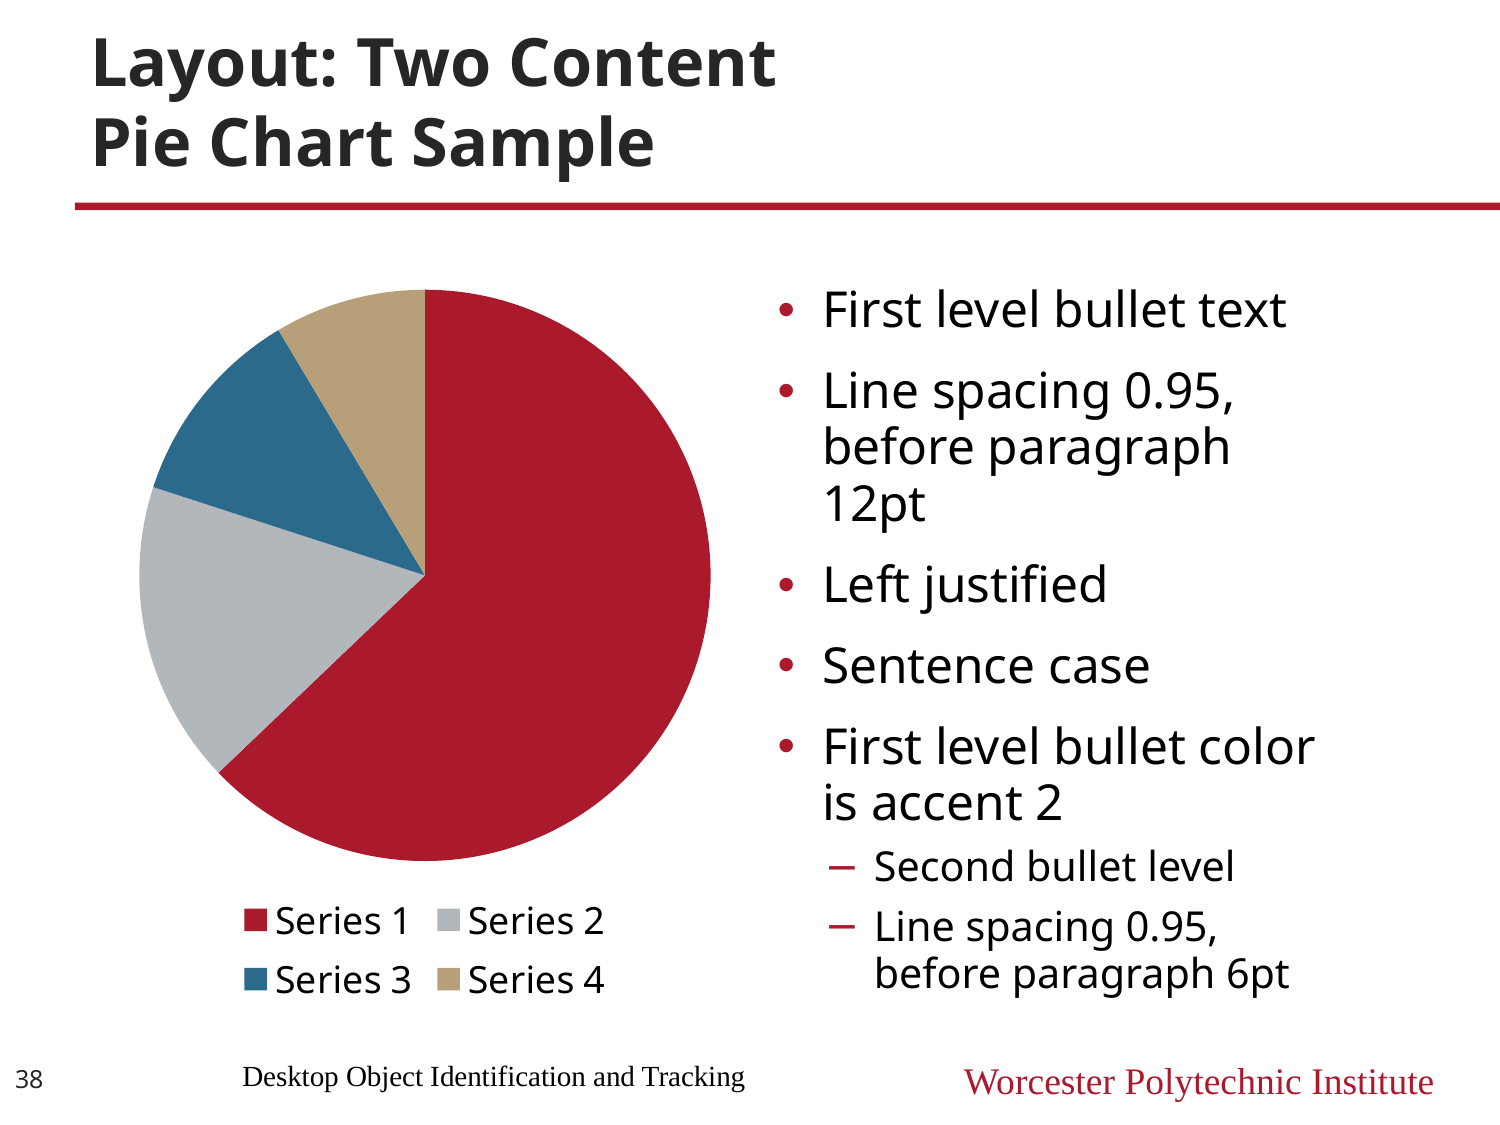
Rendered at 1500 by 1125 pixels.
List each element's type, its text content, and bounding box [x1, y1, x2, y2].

footer Desktop Object Identification and Tracking [75, 1050, 913, 1100]
list First level bullet text Line spacing 0.95, before paragraph 12pt Left justified Sentence case First level bullet color is accent 2 Second bullet level Line spacing 0.95, before paragraph 6pt [762, 275, 1363, 1013]
chart [124, 274, 726, 1014]
title Layout: Two Content Pie Chart Sample [75, 56, 1425, 188]
slide_number 38 [0, 1047, 75, 1113]
